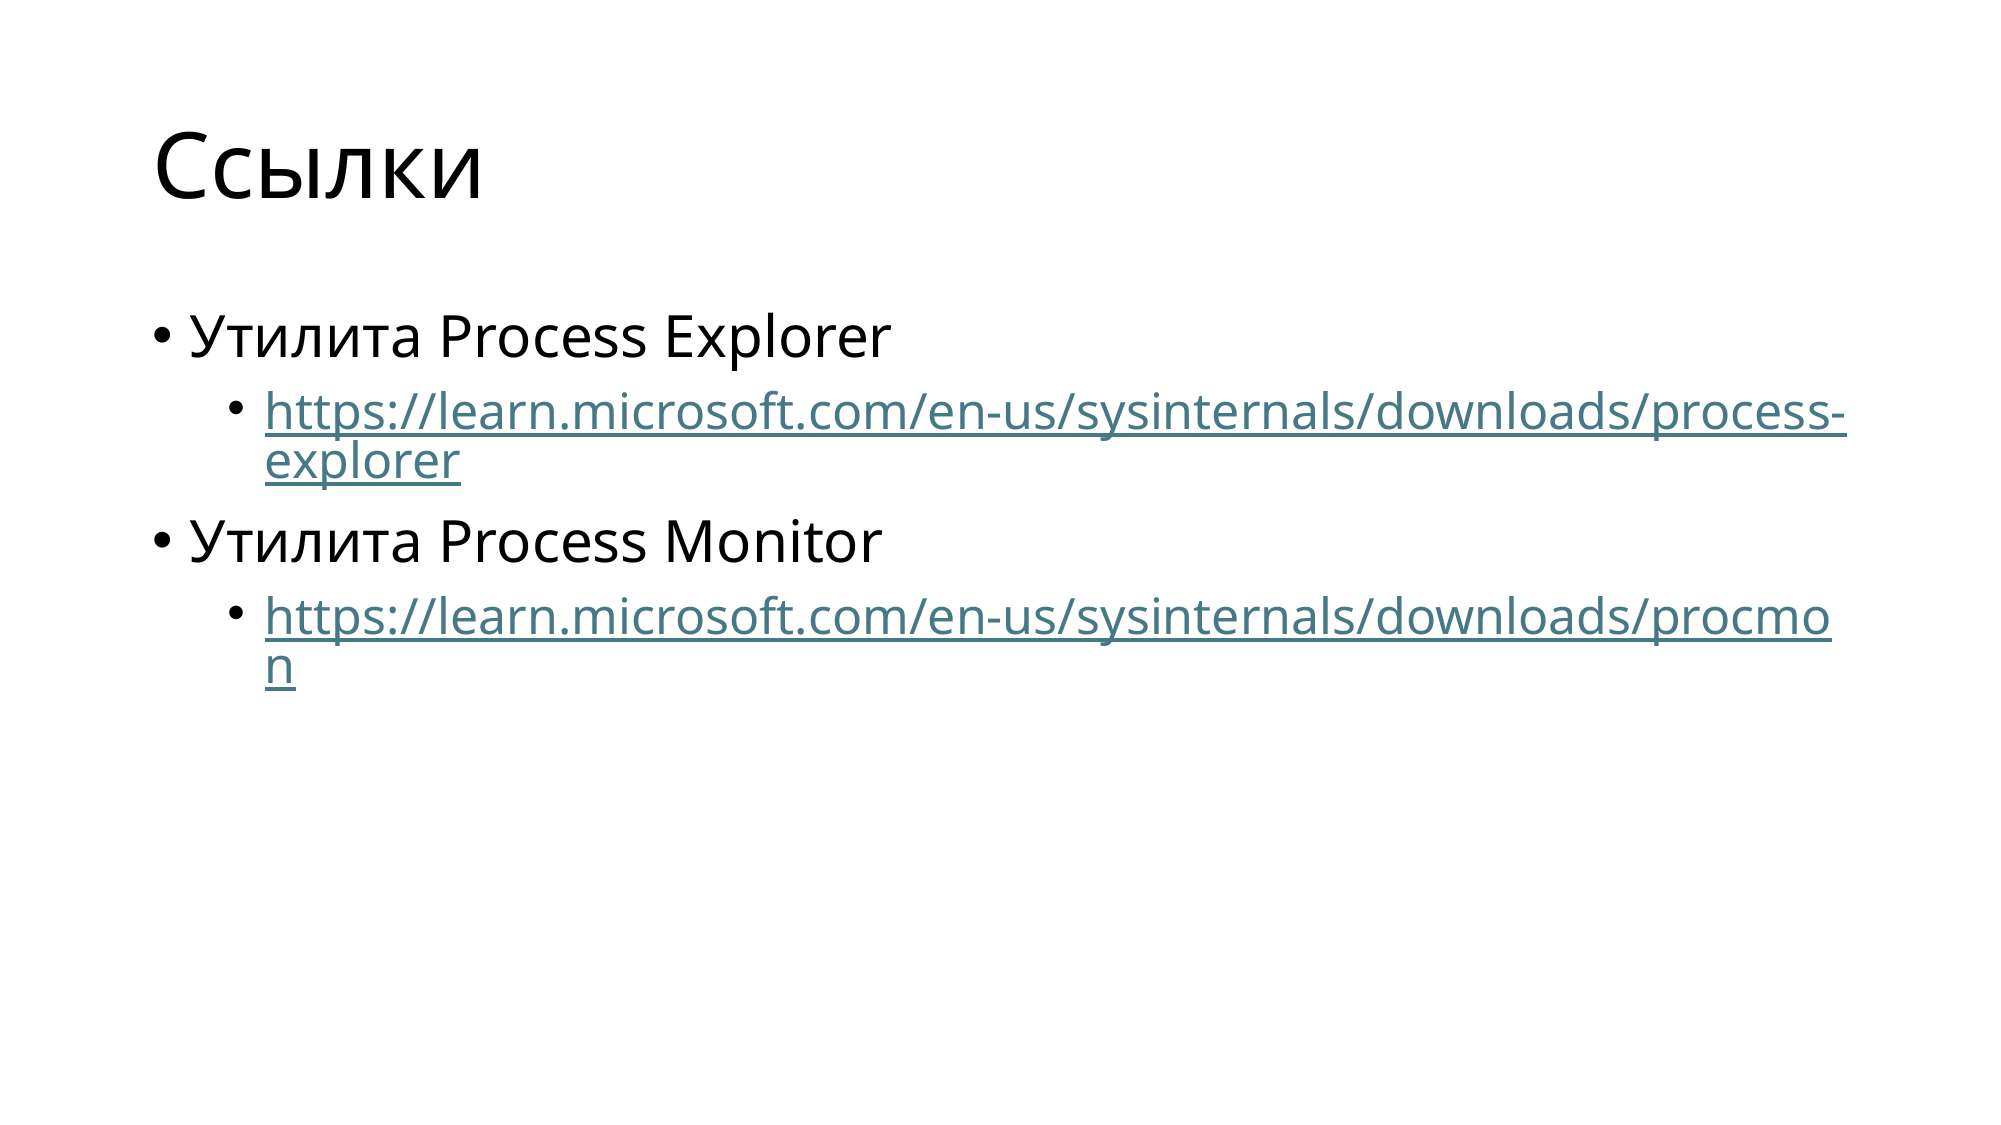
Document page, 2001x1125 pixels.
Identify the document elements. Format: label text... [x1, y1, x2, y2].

list Утилита Process Explorer https://learn.microsoft.com/en-us/sysinternals/downloads/process-explorer Утилита Process Monitor https://learn.microsoft.com/en-us/sysinternals/downloads/procmon [137, 299, 1863, 1014]
title Ссылки [137, 59, 1863, 278]
